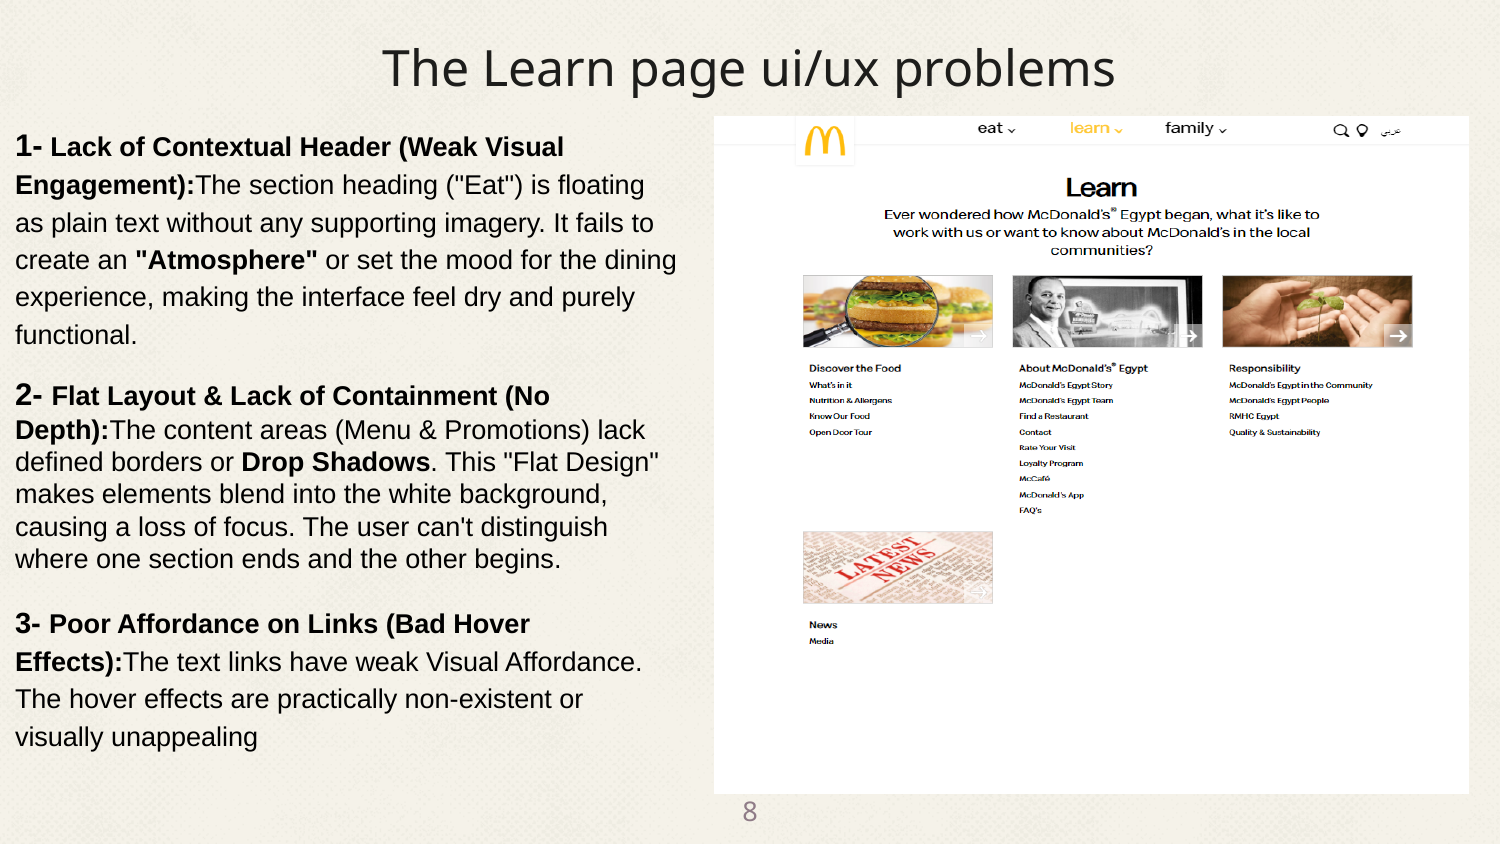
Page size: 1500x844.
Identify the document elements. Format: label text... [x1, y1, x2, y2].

picture [0, 0, 1500, 844]
text_box The Learn page ui/ux problems [20, 20, 1479, 117]
slide_number 8 [705, 779, 795, 844]
text_box 1- Lack of Contextual Header (Weak Visual Engagement):The section heading ("Eat") is floating as plain text without any supporting imagery. It fails to create an "Atmosphere" or set the mood for the dining experience, making the interface feel dry and purely functional. 2- Flat Layout & Lack of Containment (No Depth):The content areas (Menu & Promotions) lack defined borders or Drop Shadows. This "Flat Design" makes elements blend into the white background, causing a loss of focus. The user can't distinguish where one section ends and the other begins. 3- Poor Affordance on Links (Bad Hover Effects):The text links have weak Visual Affordance. The hover effects are practically non-existent or visually unappealing [0, 104, 694, 648]
